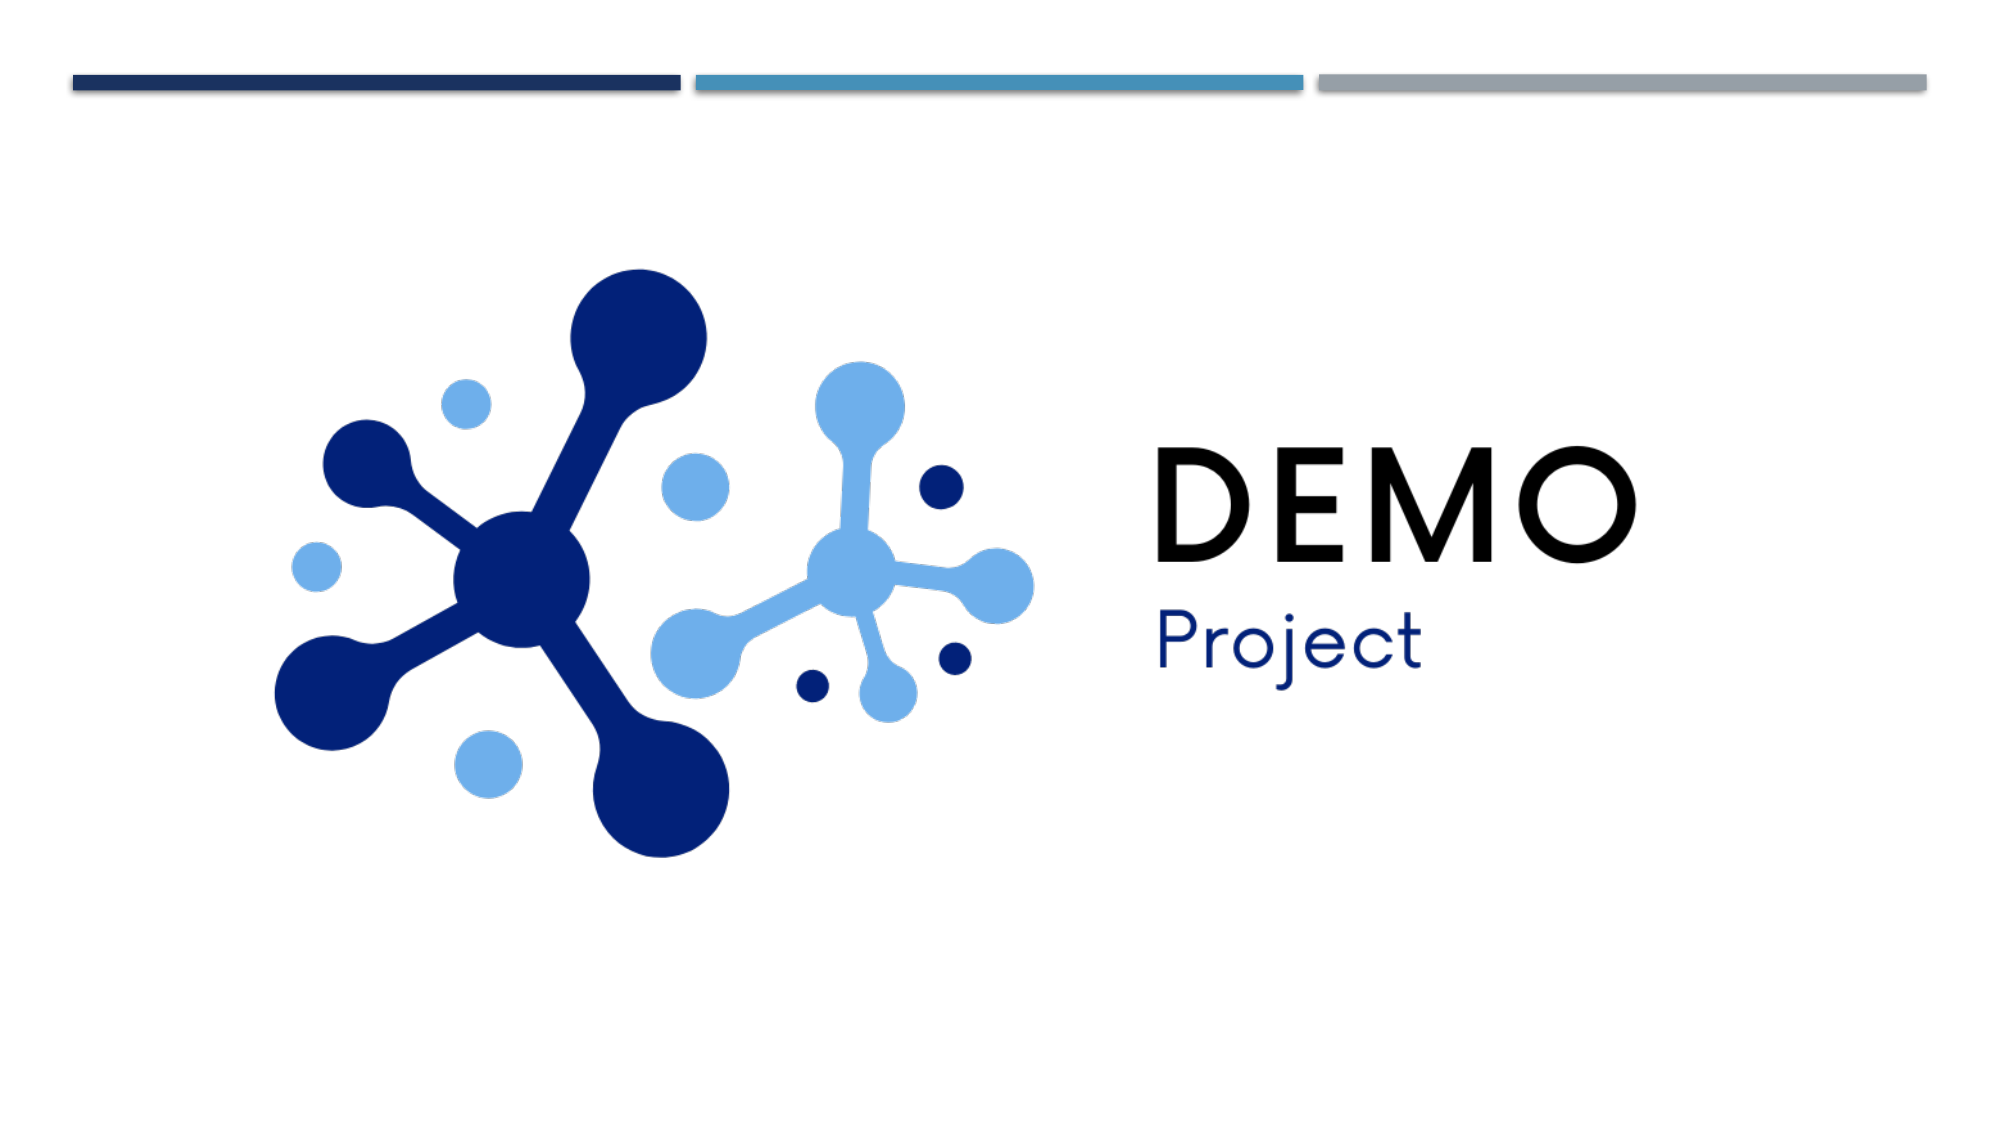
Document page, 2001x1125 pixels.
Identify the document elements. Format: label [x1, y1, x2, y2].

picture [198, 257, 1802, 868]
